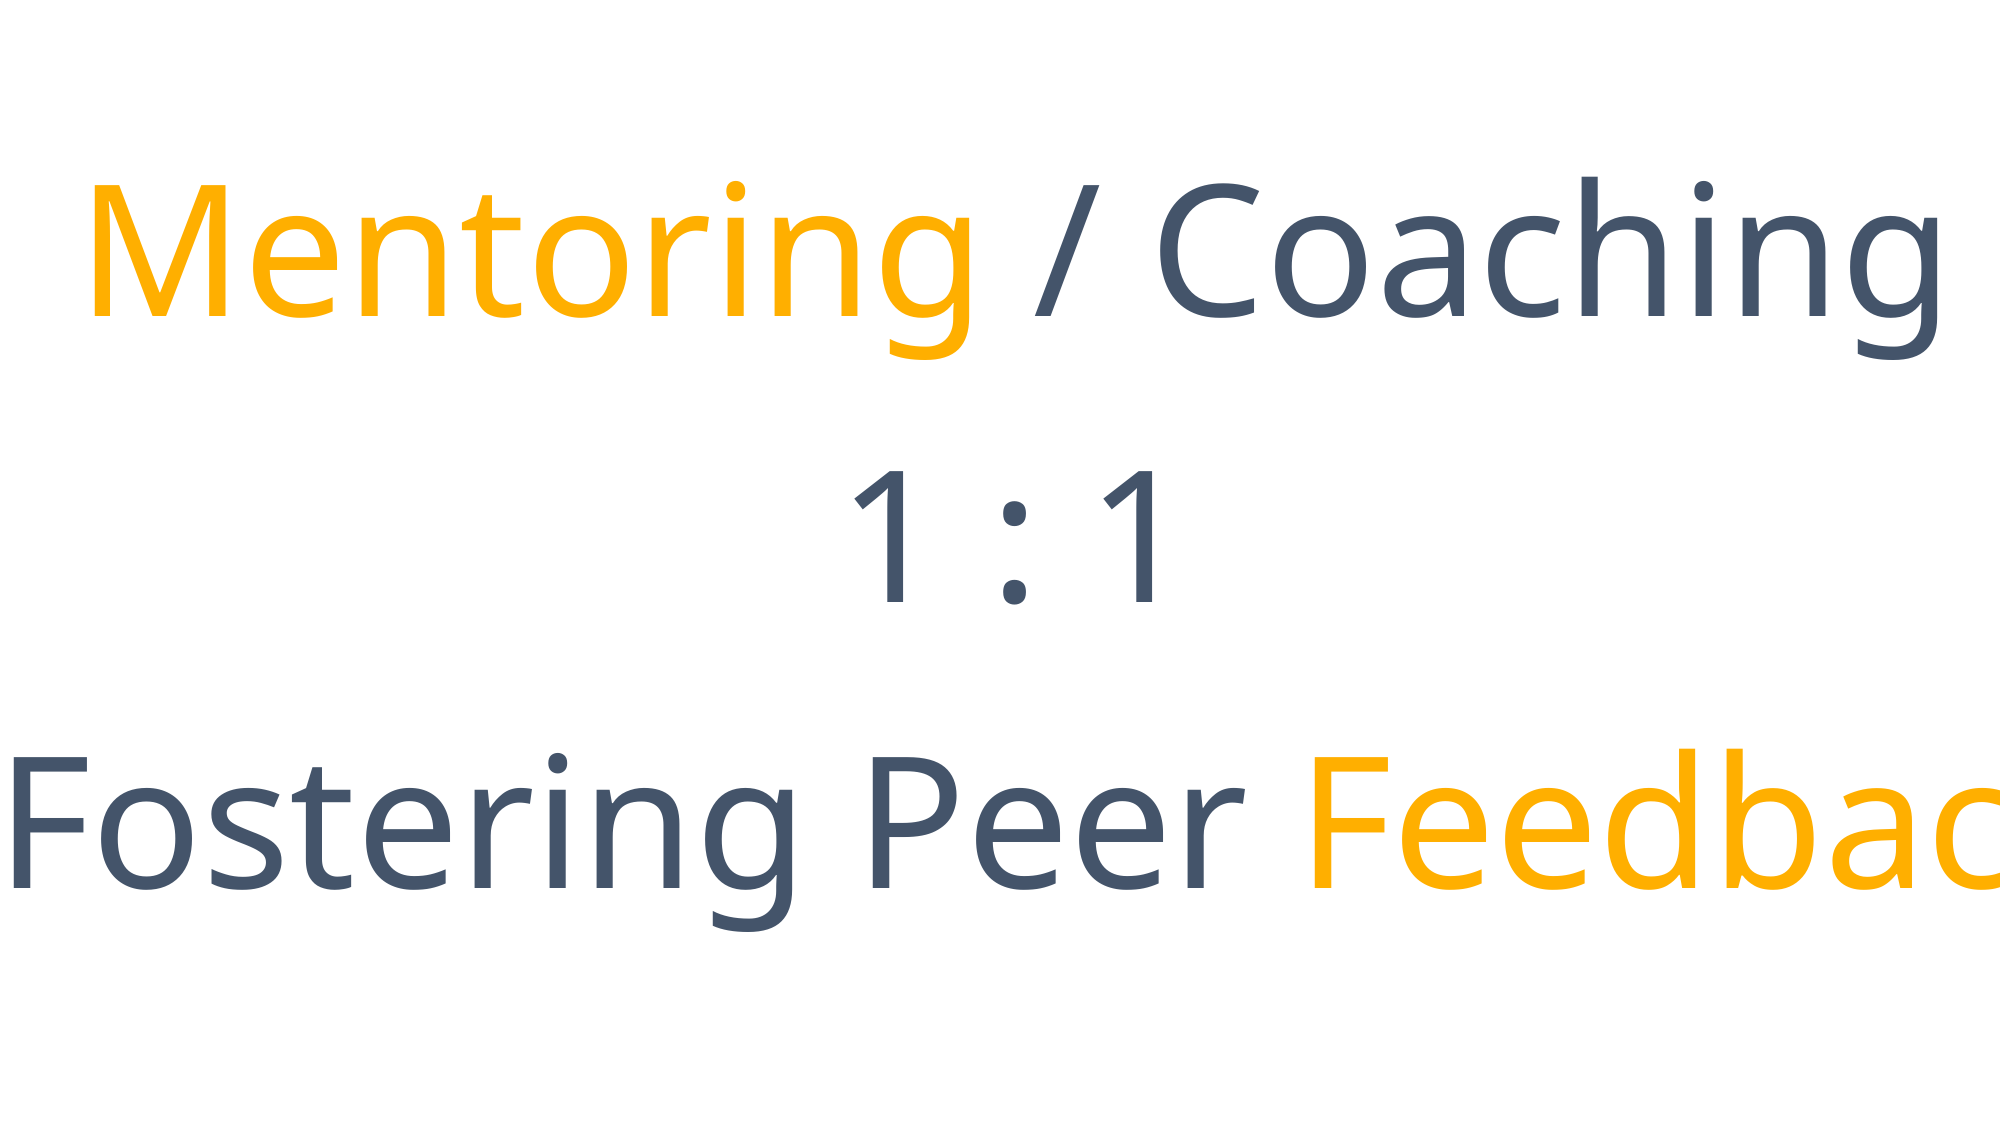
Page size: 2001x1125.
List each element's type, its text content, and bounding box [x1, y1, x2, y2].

text_box Mentoring / Coaching [62, 125, 1969, 361]
text_box 1 : 1 [823, 411, 1208, 647]
text_box Fostering Peer Feedback [0, 697, 2000, 933]
